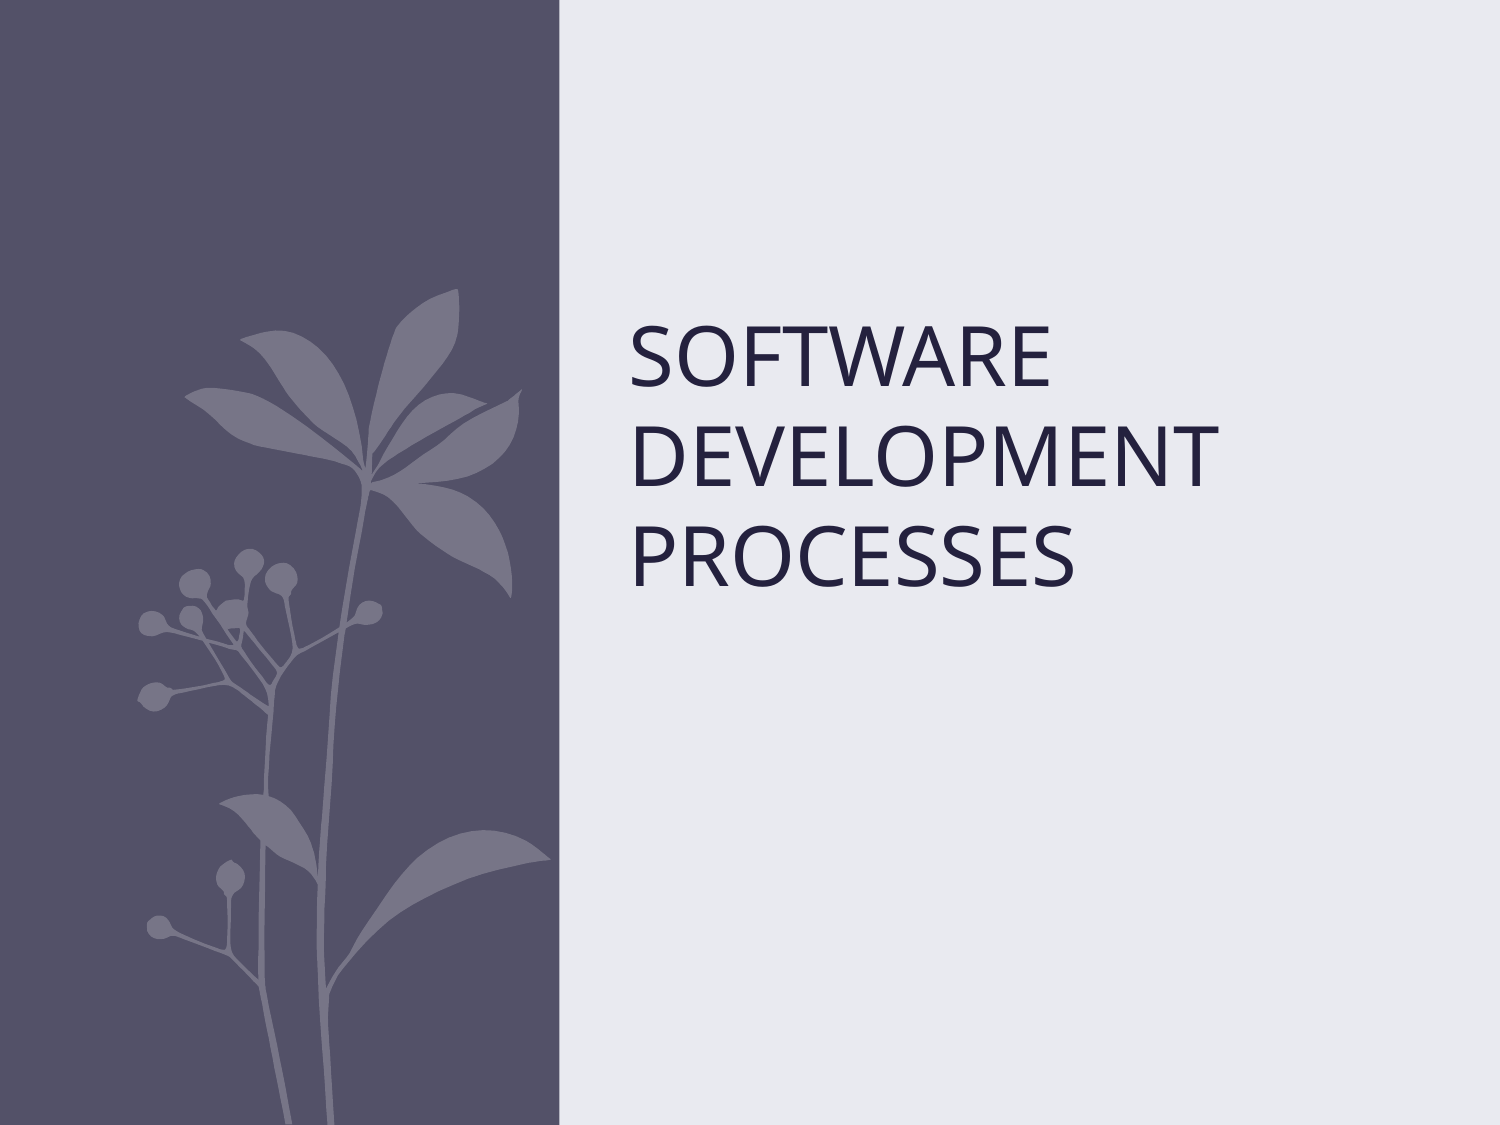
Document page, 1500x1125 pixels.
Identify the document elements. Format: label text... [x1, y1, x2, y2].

title Software Development Processes [613, 232, 1454, 611]
